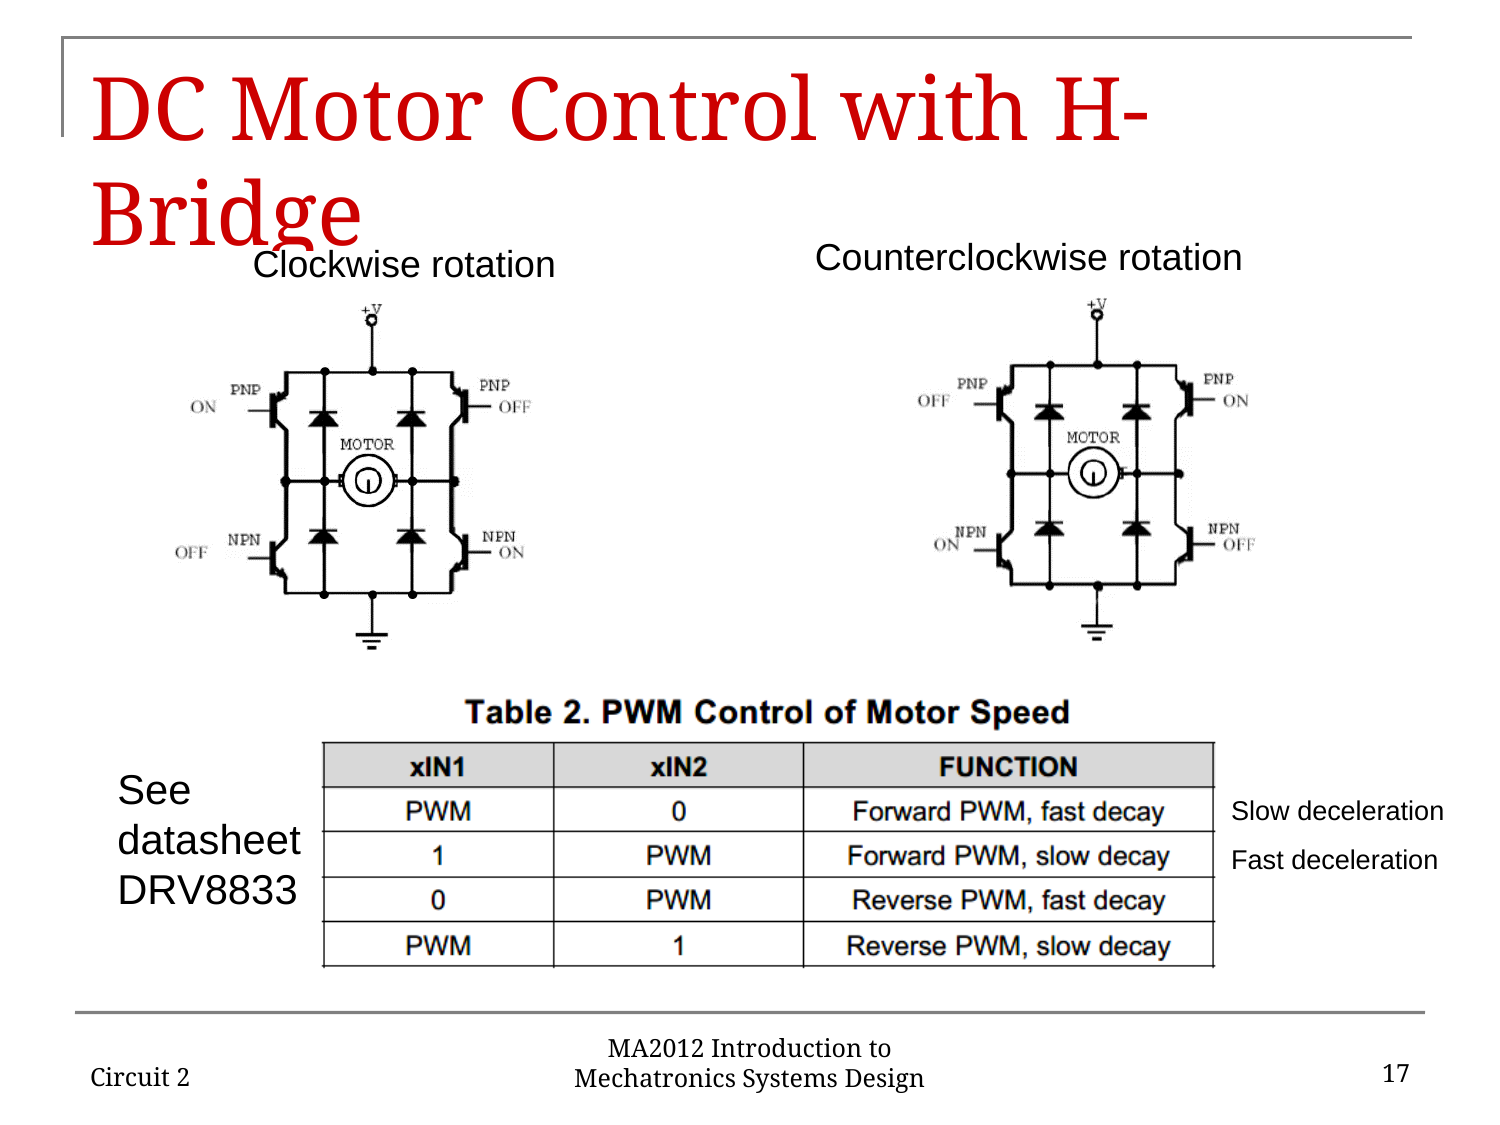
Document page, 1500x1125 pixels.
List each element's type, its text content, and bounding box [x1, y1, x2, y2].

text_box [887, 232, 1268, 691]
slide_number Circuit 2 [74, 1023, 426, 1100]
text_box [166, 250, 567, 714]
text_box Slow deceleration Fast deceleration [1240, 769, 1486, 882]
picture [295, 672, 1235, 1004]
footer MA2012 Introduction to Mechatronics Systems Design [512, 1024, 988, 1101]
title DC Motor Control with H-Bridge [75, 45, 1425, 233]
text_box Clockwise rotation [166, 232, 642, 293]
slide_number 17 [1074, 1023, 1426, 1100]
text_box See datasheet DRV8833 [102, 755, 290, 920]
text_box Counterclockwise rotation [791, 225, 1267, 286]
